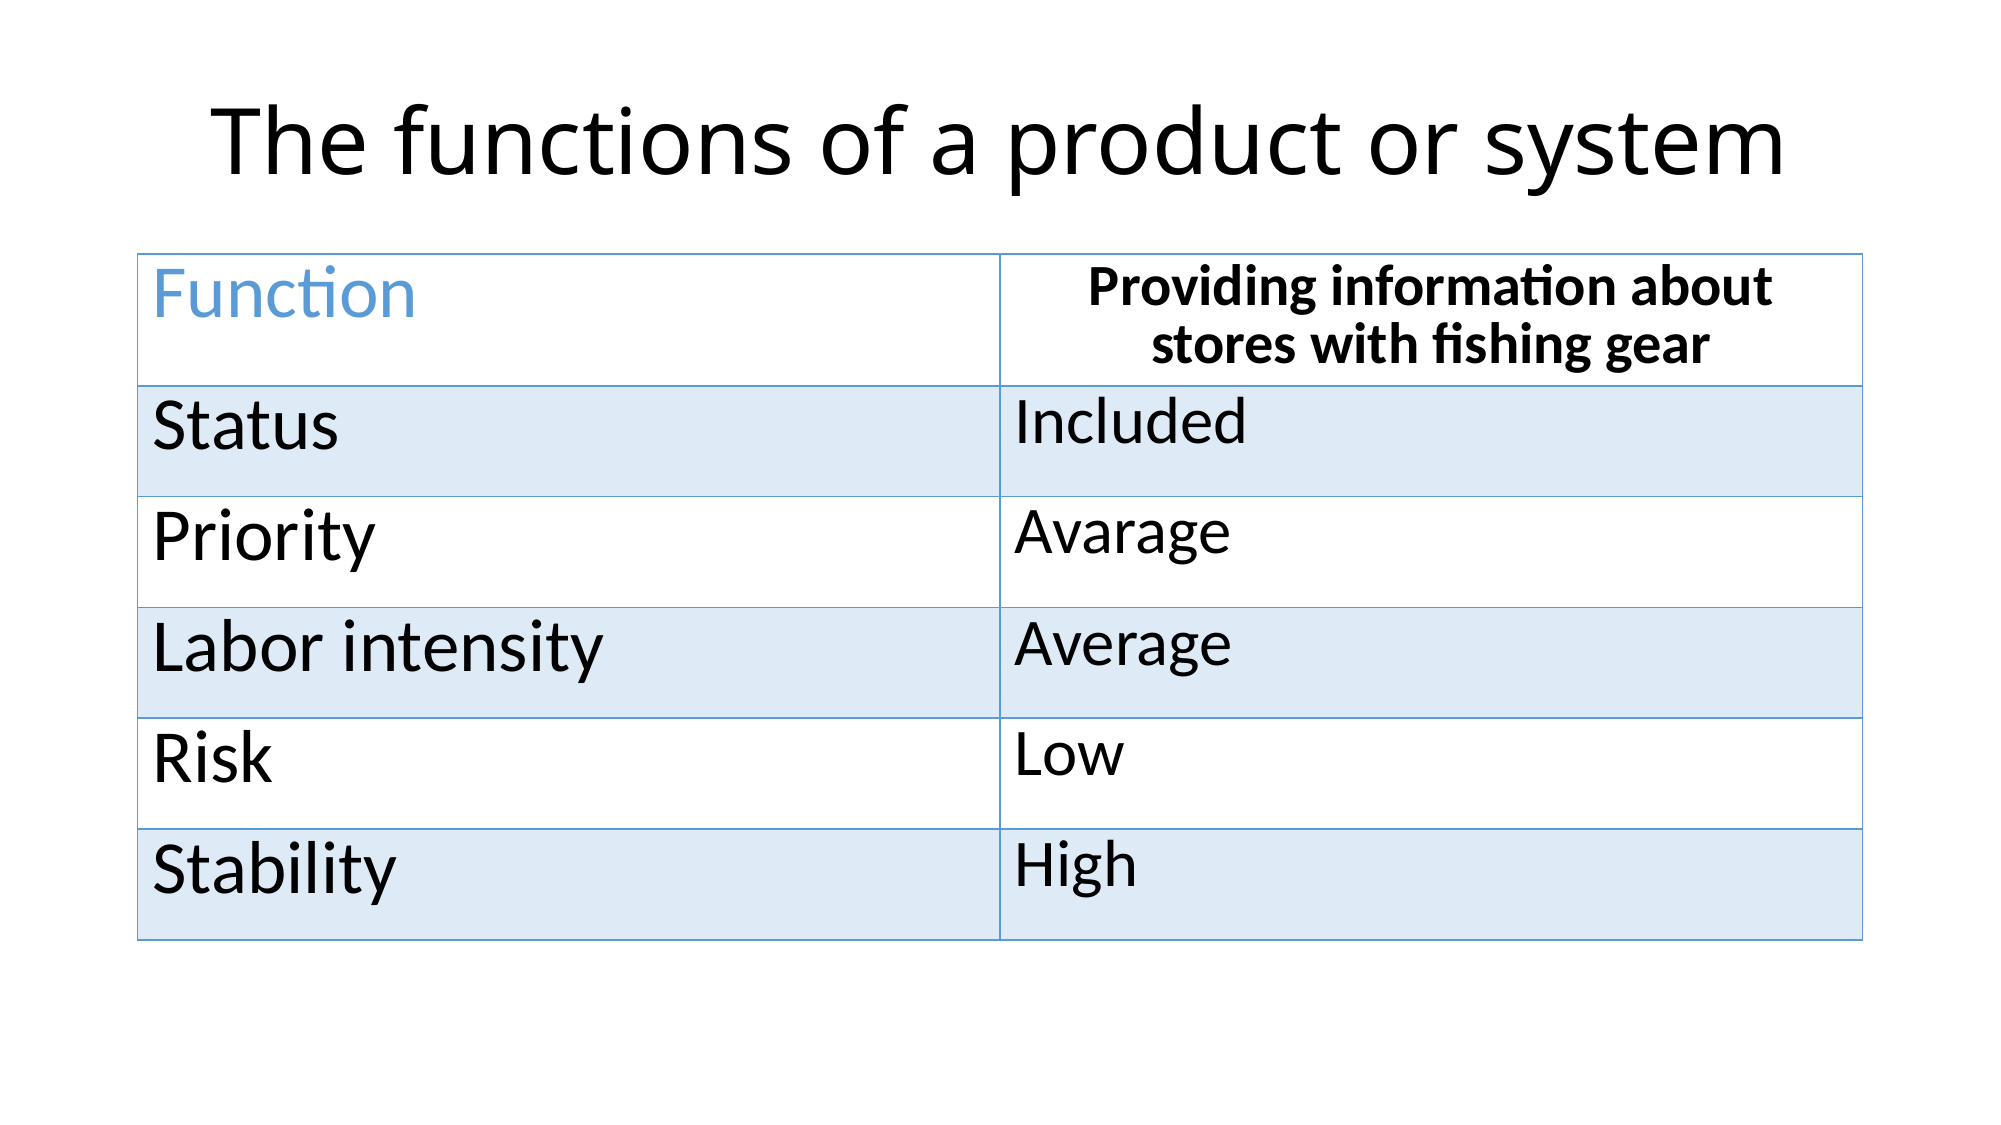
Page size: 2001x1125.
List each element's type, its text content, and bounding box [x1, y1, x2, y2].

table_cell Risk [138, 719, 999, 828]
table_cell Included [1001, 387, 1862, 496]
title The functions of a product or system [137, 36, 1863, 253]
table_cell Avarage [1001, 497, 1862, 607]
table_cell Labor intensity [138, 608, 999, 717]
table_cell Stability [138, 830, 999, 939]
table_cell Low [1001, 719, 1862, 828]
table_header Providing information about stores with fishing gear [1001, 255, 1862, 385]
table_cell High [1001, 830, 1862, 939]
table_cell Priority [138, 497, 999, 607]
table_header Function [138, 255, 999, 385]
table_cell Average [1001, 608, 1862, 717]
table_cell Status [138, 387, 999, 496]
